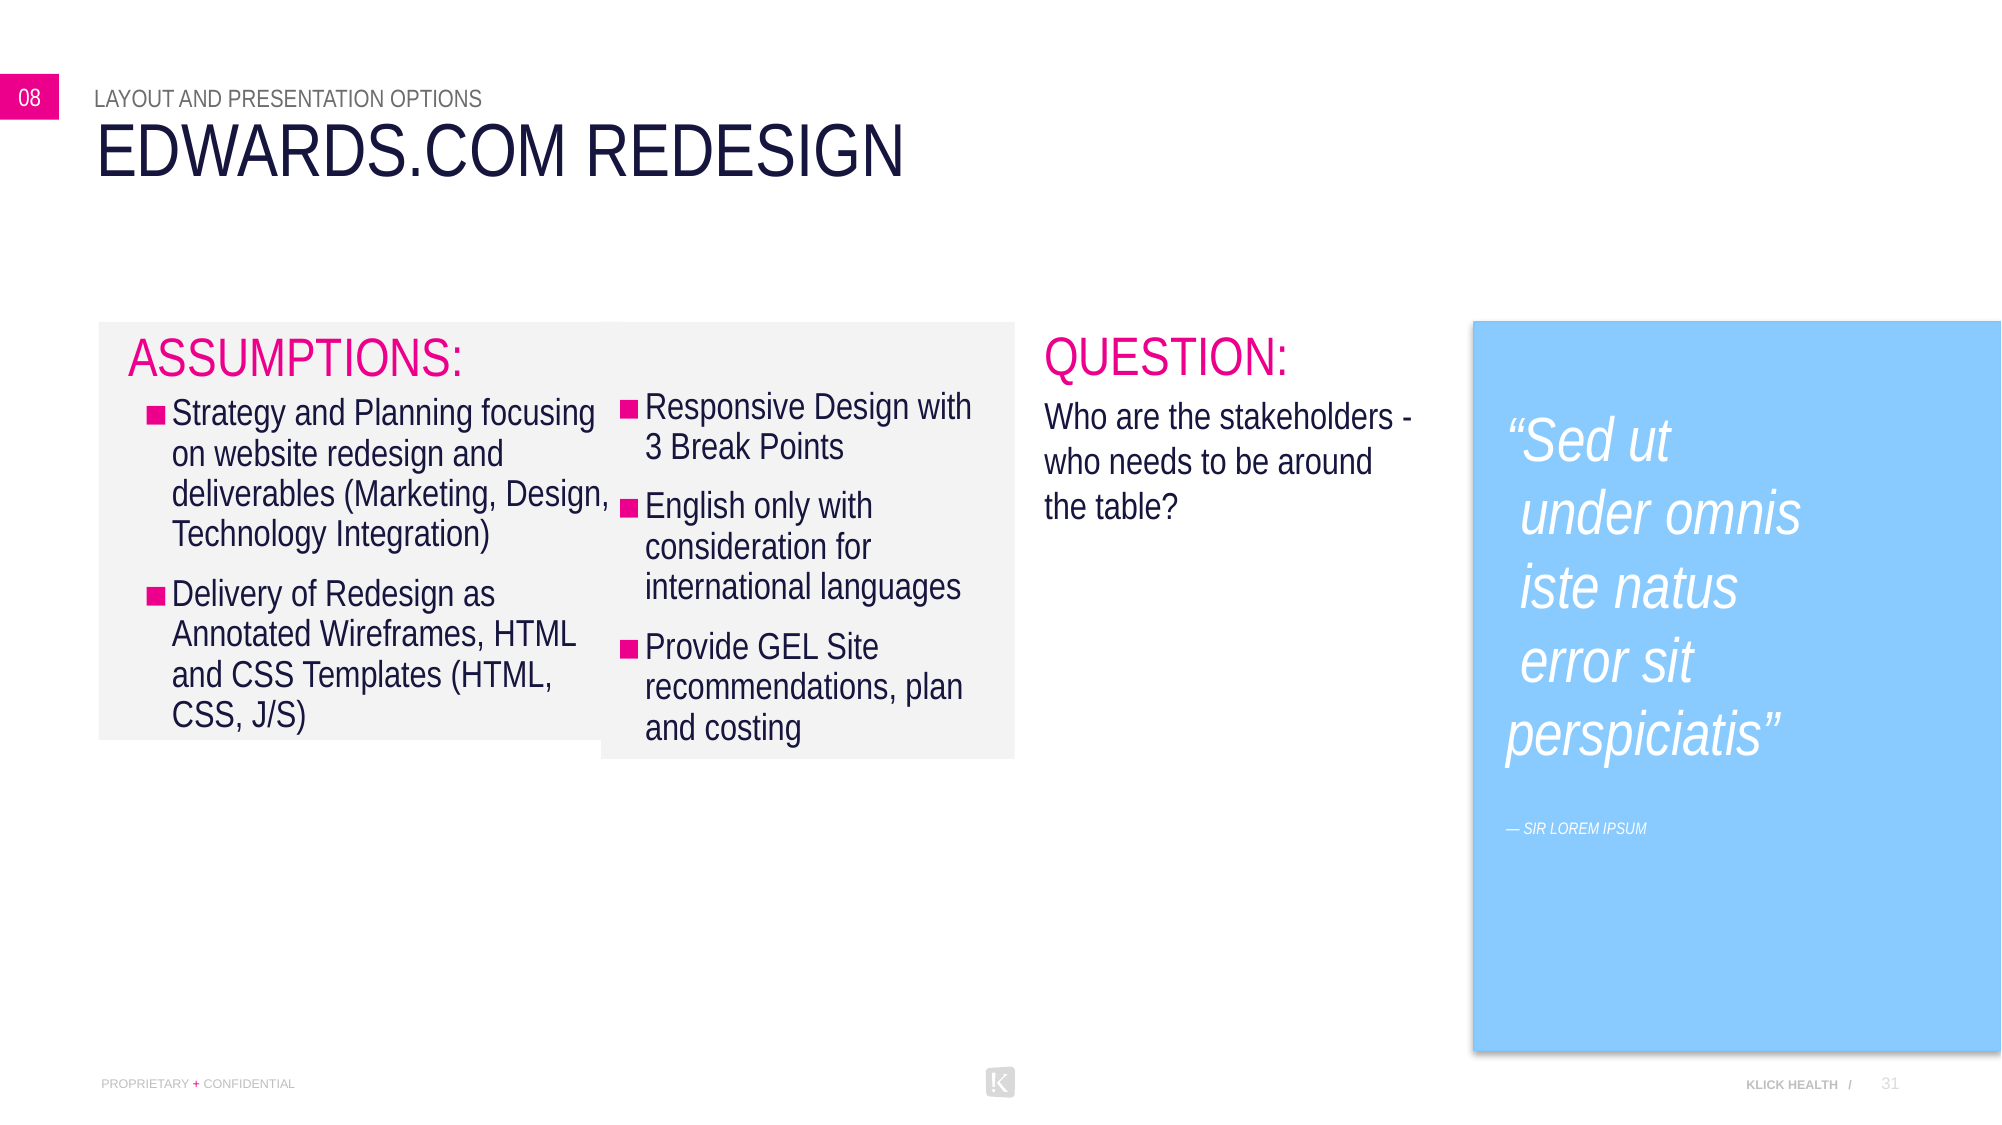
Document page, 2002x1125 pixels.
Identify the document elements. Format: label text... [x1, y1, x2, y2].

text_box [1473, 321, 2001, 1051]
list Responsive Design with 3 Break Points English only with consideration for international languages Provide GEL Site recommendations, plan and costing [601, 321, 1015, 759]
list QUESTION: Who are the stakeholders - who needs to be around the table? [1014, 320, 1440, 530]
slide_number 31 [1860, 1072, 1900, 1094]
list layout and presentation options [87, 83, 1391, 114]
list “Sed ut under omnis iste natus error sit perspiciatis” [1476, 405, 2001, 772]
list ASSUMPTIONS: Strategy and Planning focusing on website redesign and deliverables (Marketing, Design, Technology Integration) Delivery of Redesign as Annotated Wireframes, HTML and CSS Templates (HTML, CSS, J/S) [98, 321, 620, 740]
text_box — SIR LOREM IPSUM [1476, 818, 2001, 839]
list 08 [0, 73, 59, 120]
title Edwards.com Redesign [96, 119, 1897, 192]
